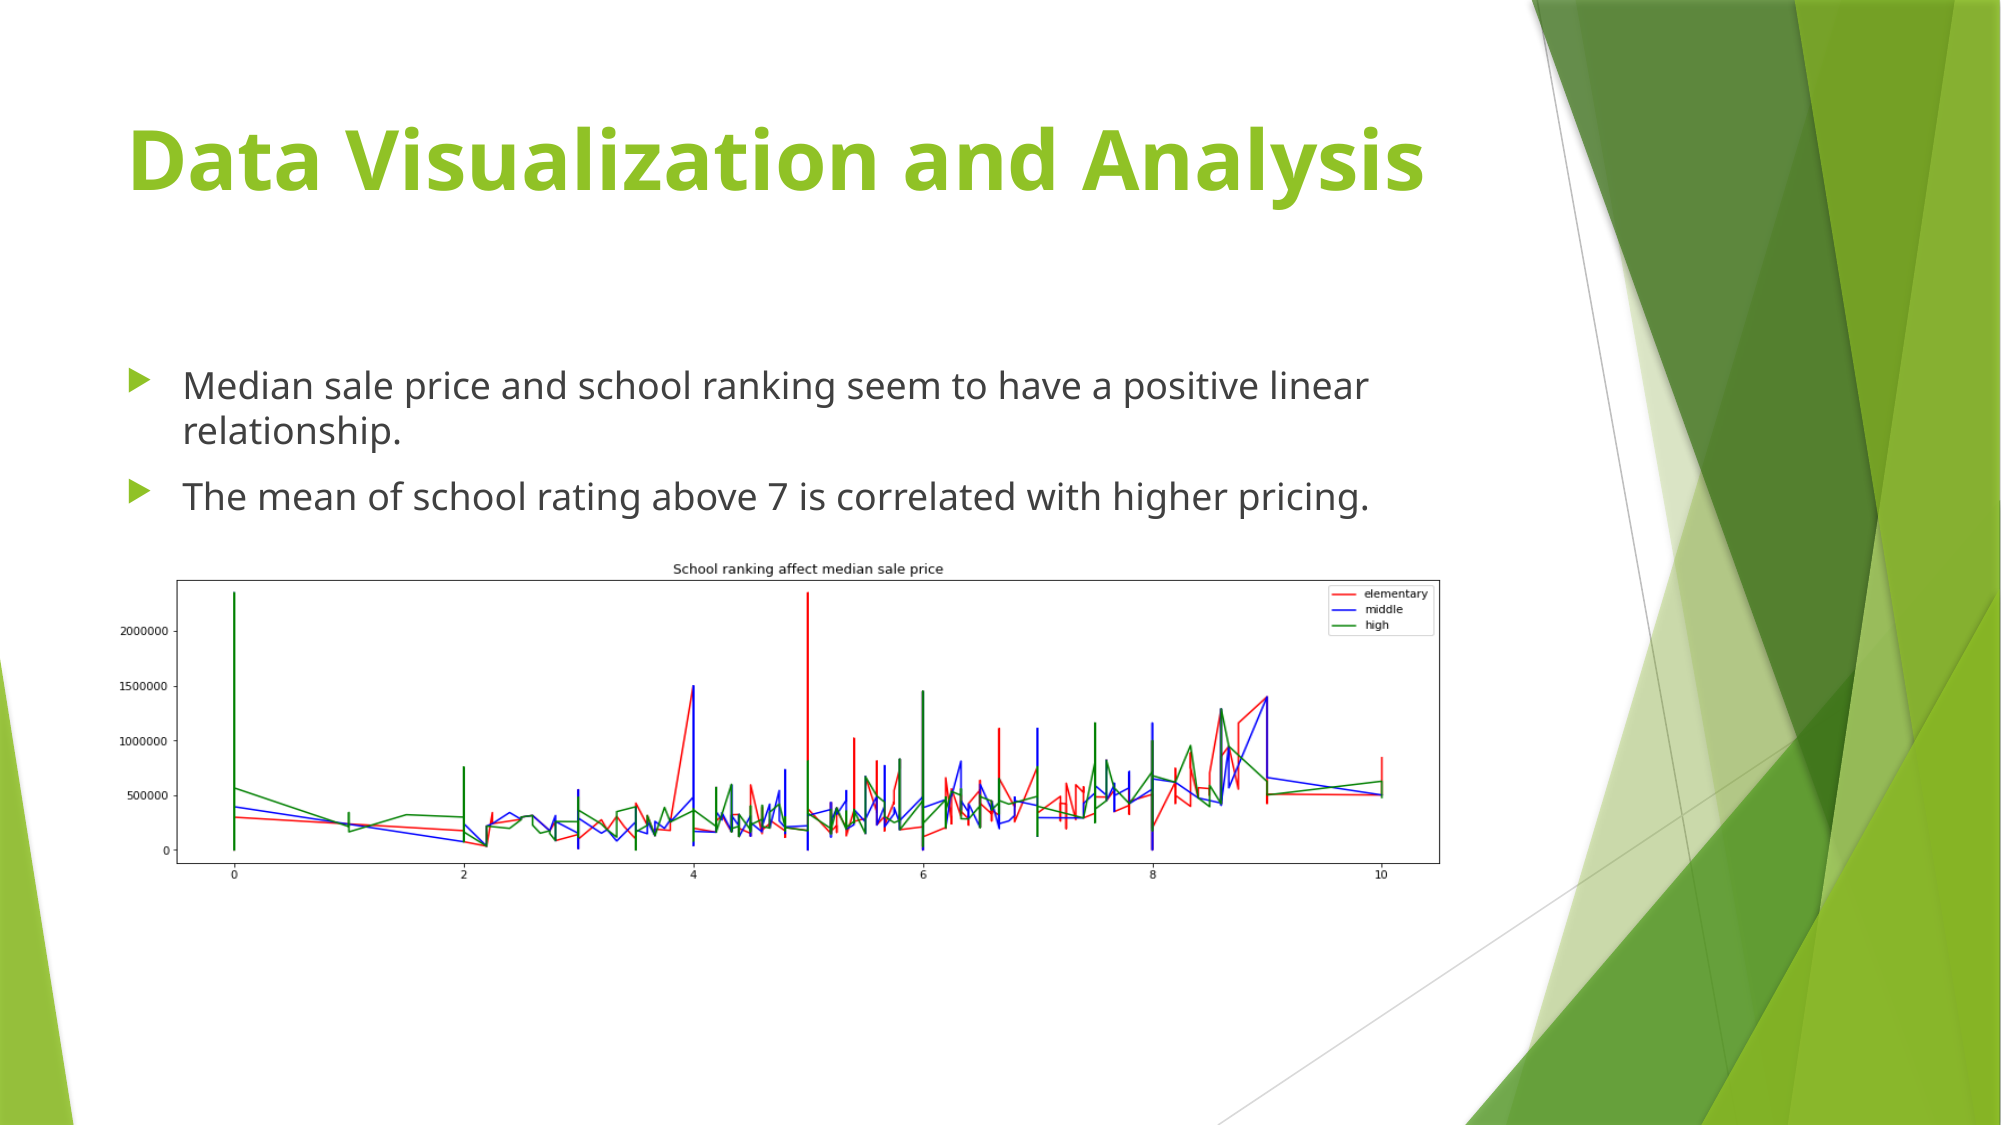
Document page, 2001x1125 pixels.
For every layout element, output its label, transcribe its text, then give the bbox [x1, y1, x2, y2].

picture [110, 556, 1448, 889]
list Median sale price and school ranking seem to have a positive linear relationship. The mean of school rating above 7 is correlated with higher pricing. [111, 354, 1522, 992]
title Data Visualization and Analysis [111, 99, 1522, 317]
